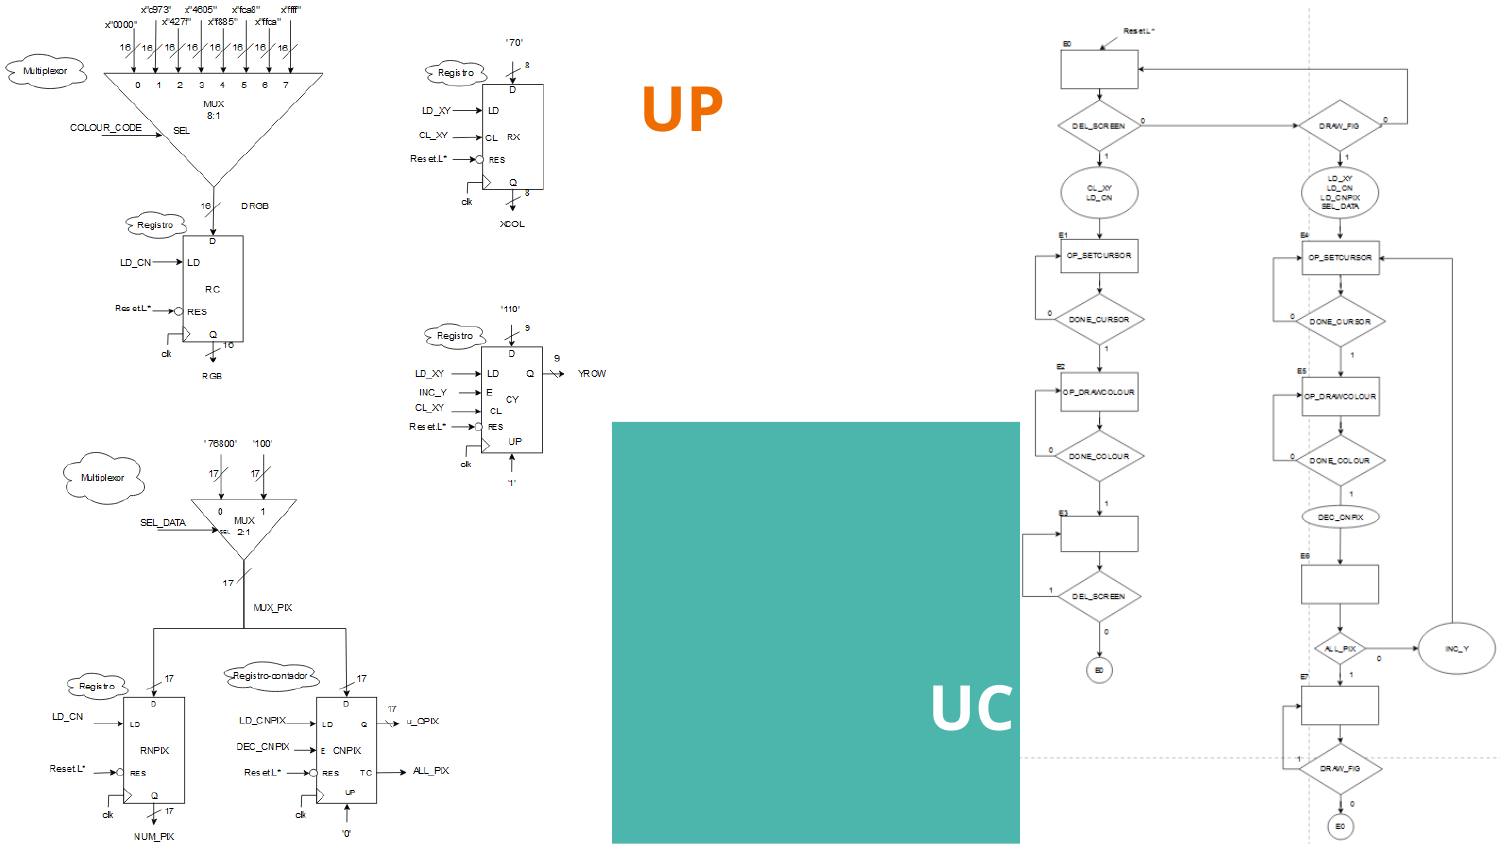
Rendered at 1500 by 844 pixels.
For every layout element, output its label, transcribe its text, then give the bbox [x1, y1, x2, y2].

picture [0, 0, 612, 844]
picture [1020, 8, 1500, 844]
title UC [913, 648, 1015, 765]
title UP [623, 48, 742, 165]
